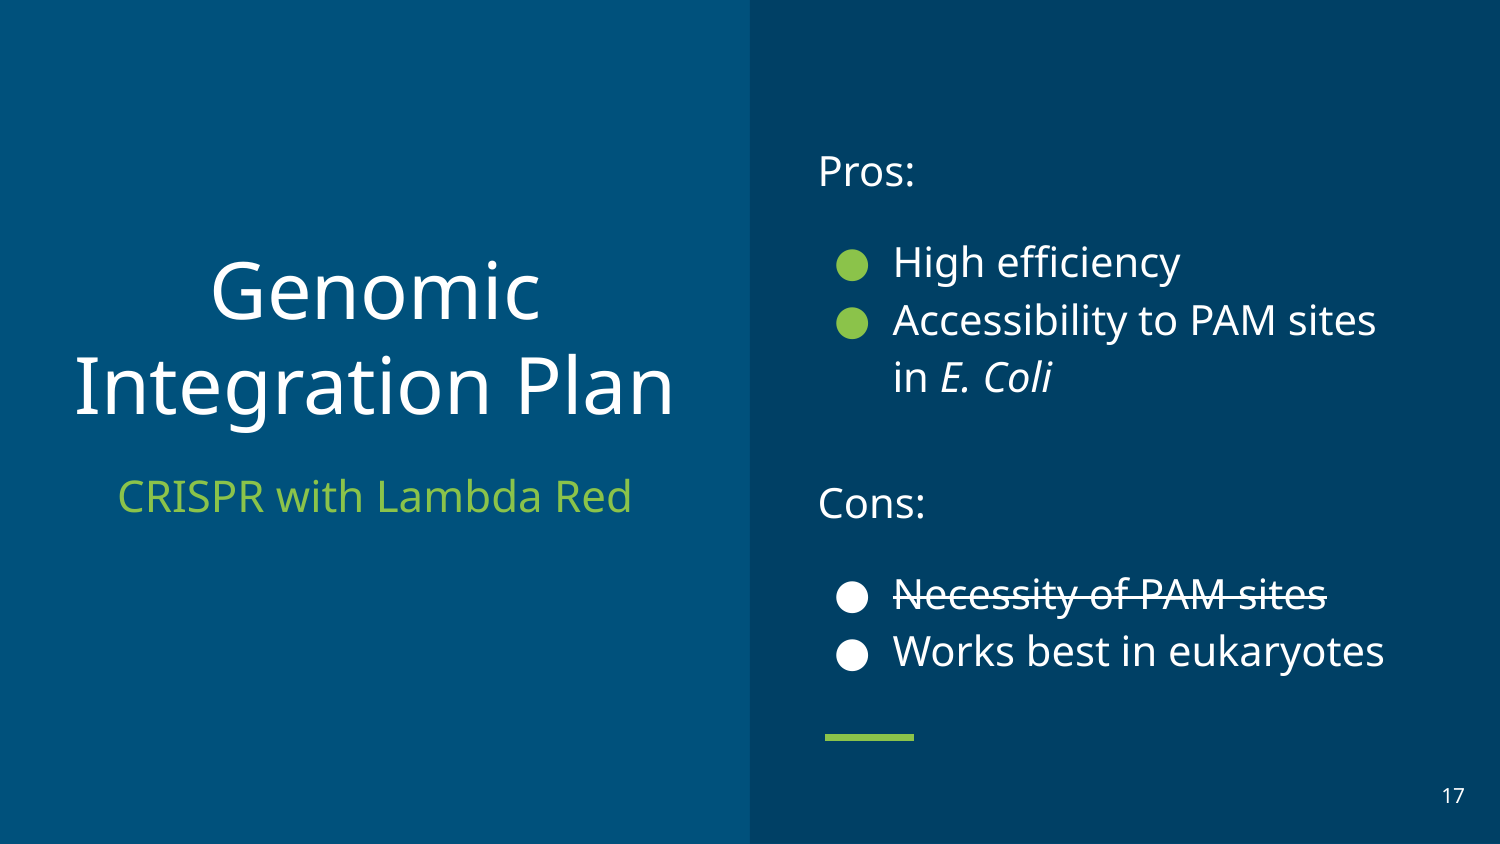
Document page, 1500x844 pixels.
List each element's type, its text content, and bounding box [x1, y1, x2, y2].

title Genomic Integration Plan [43, 198, 708, 446]
text_box Cons: Necessity of PAM sites Works best in eukaryotes [802, 454, 1467, 789]
list Pros: High efficiency Accessibility to PAM sites in E. Coli [802, 56, 1432, 454]
slide_number ‹#› [1389, 764, 1480, 830]
subtitle CRISPR with Lambda Red [43, 454, 708, 675]
